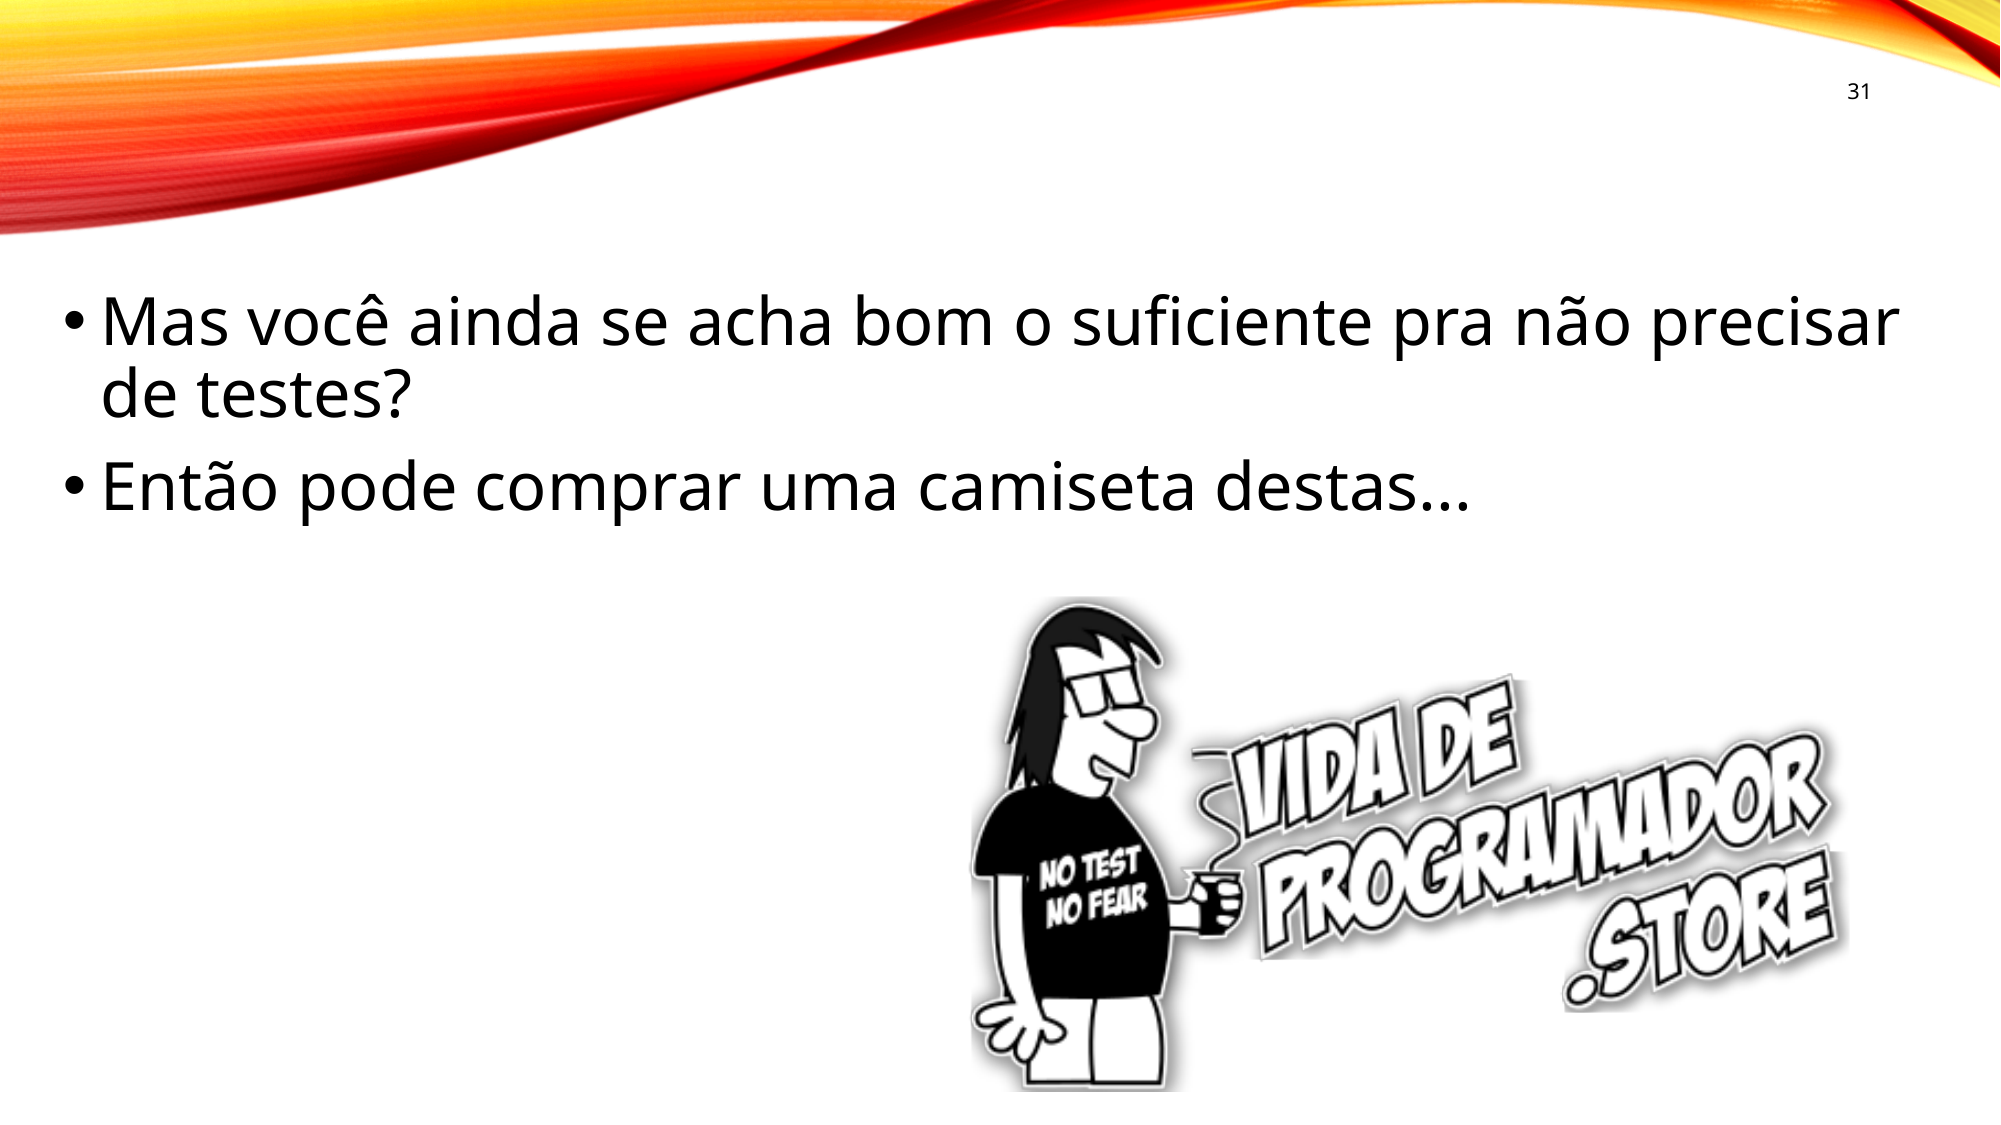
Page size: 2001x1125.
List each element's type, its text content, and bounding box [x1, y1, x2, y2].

slide_number 31 [1437, 62, 1888, 123]
picture [0, 0, 2000, 237]
picture [897, 584, 2000, 1092]
list Mas você ainda se acha bom o suficiente pra não precisar de testes? Então pode comprar uma camiseta destas... [48, 280, 1952, 585]
